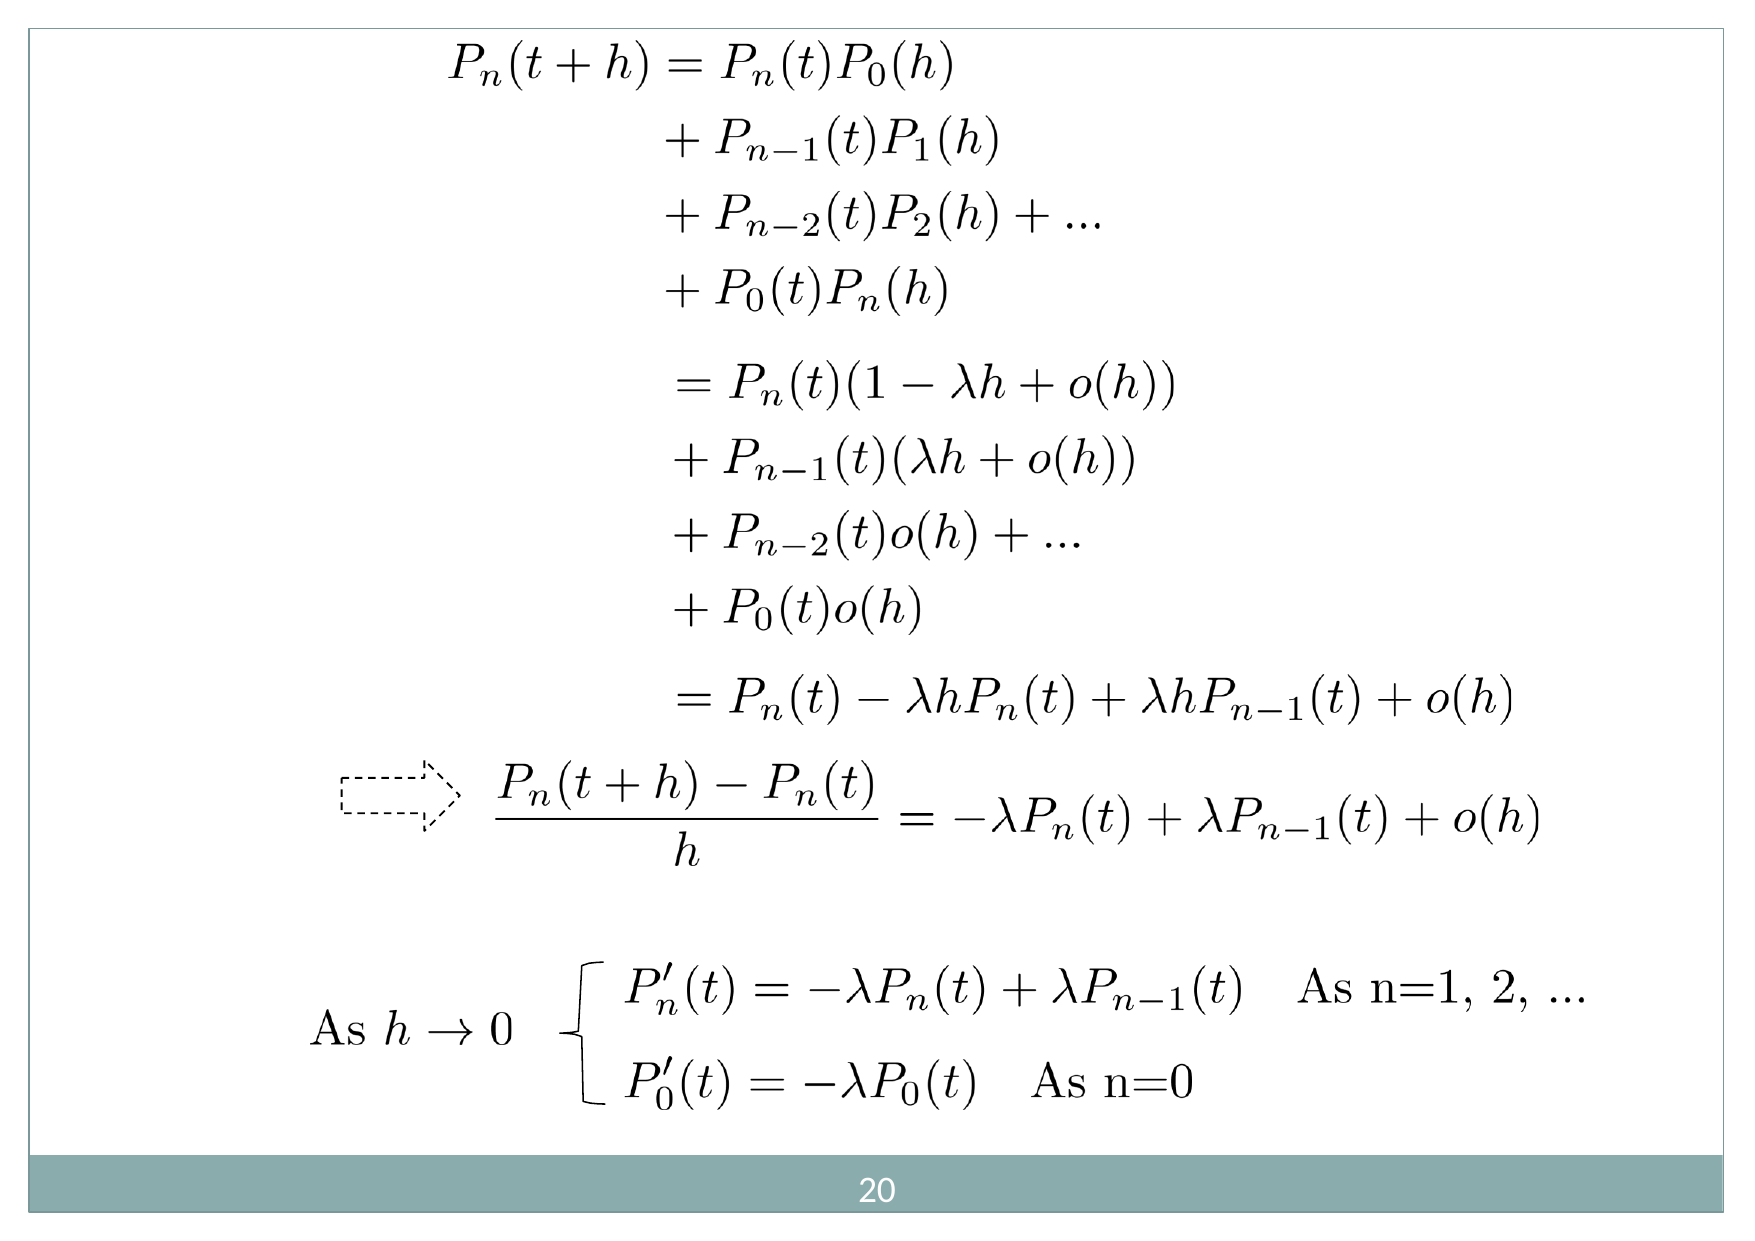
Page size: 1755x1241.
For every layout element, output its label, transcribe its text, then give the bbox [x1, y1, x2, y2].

text_box [559, 962, 606, 1105]
text_box [310, 1009, 512, 1046]
text_box [624, 1056, 1192, 1110]
text_box [495, 760, 1539, 866]
text_box [624, 962, 1584, 1016]
text_box [448, 40, 1100, 316]
text_box [341, 760, 460, 831]
text_box 20 [856, 1165, 899, 1211]
text_box [677, 674, 1512, 725]
text_box [674, 360, 1174, 636]
